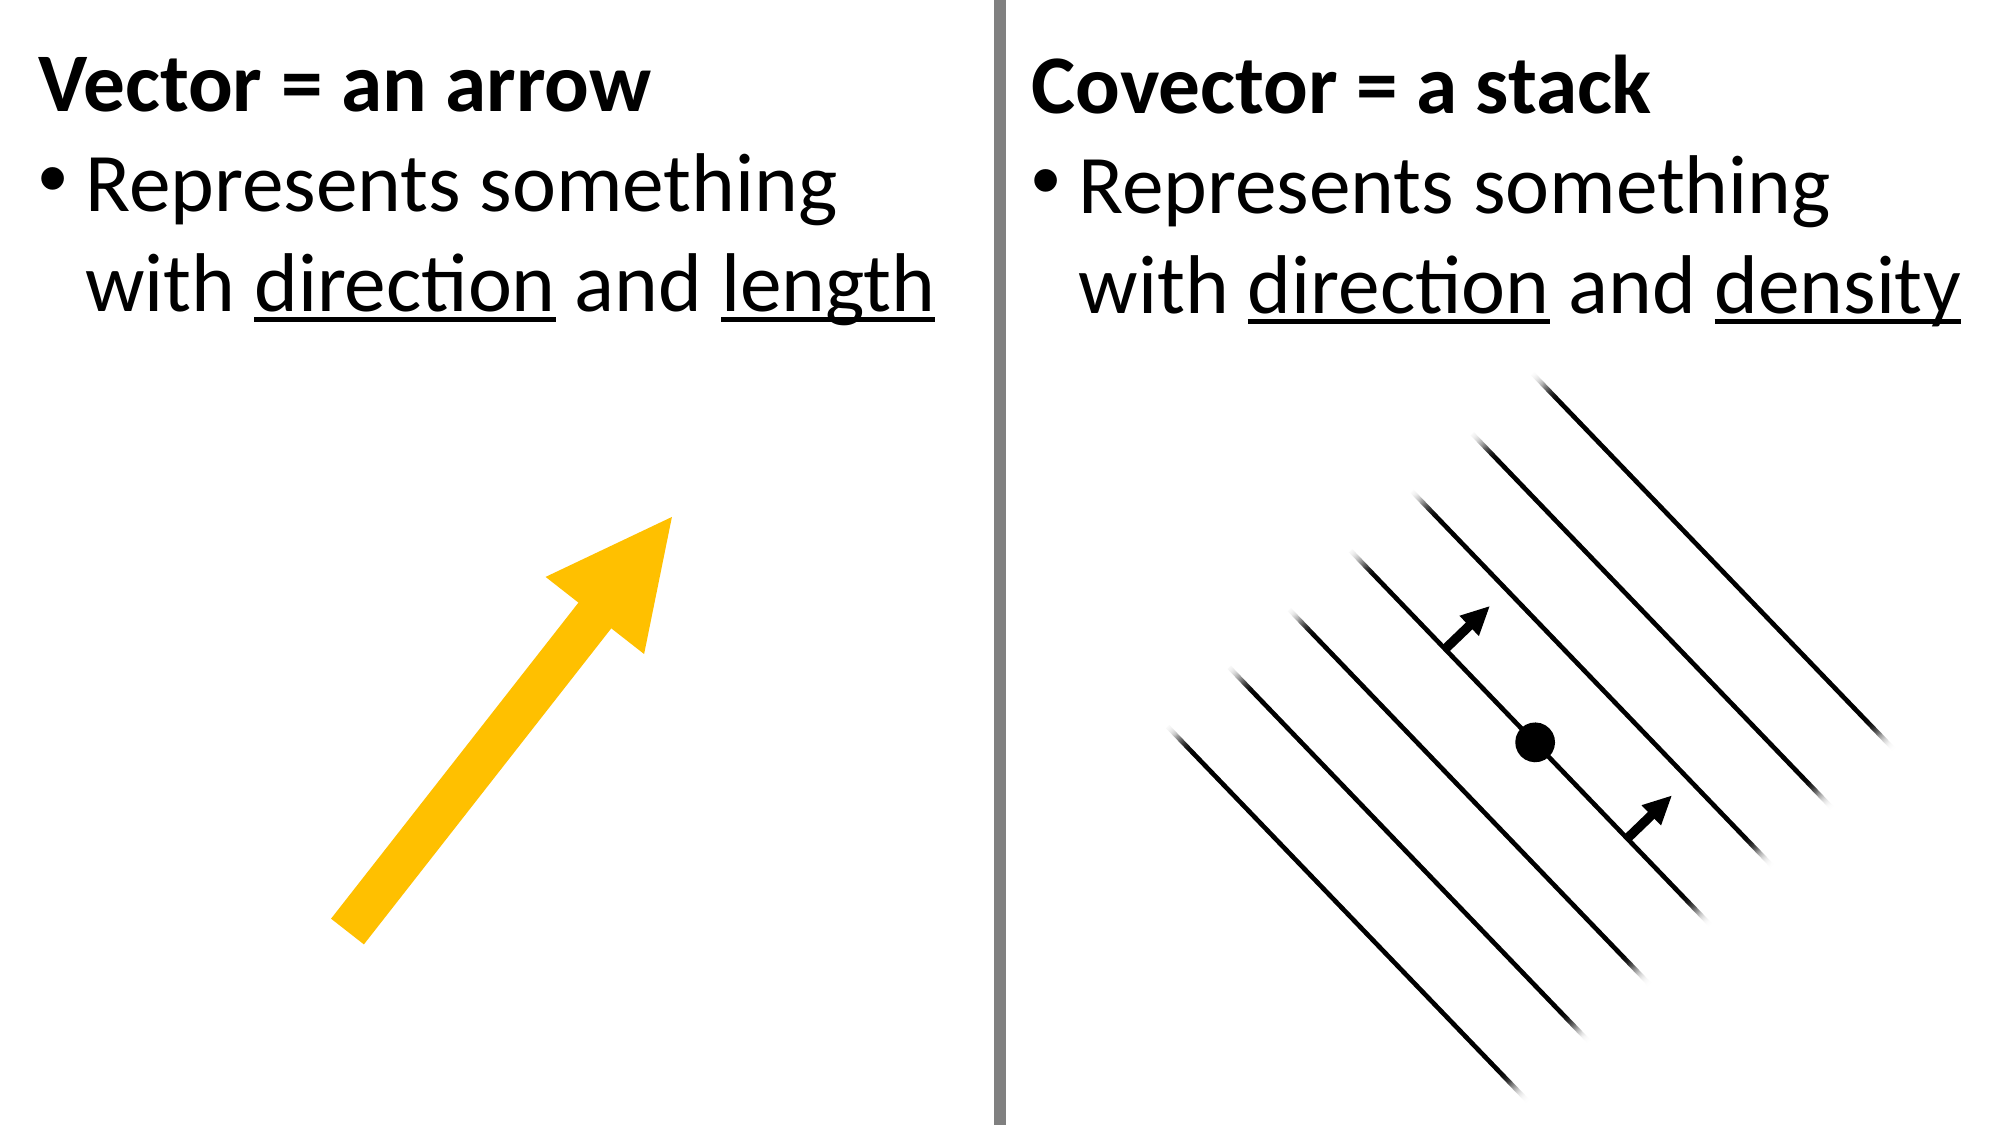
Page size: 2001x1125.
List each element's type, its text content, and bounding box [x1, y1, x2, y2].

text_box Covector = a stack Represents something with direction and density [1017, 22, 1976, 338]
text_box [1053, 381, 2000, 1068]
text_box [347, 516, 672, 932]
text_box Vector = an arrow Represents something with direction and length [23, 20, 951, 336]
